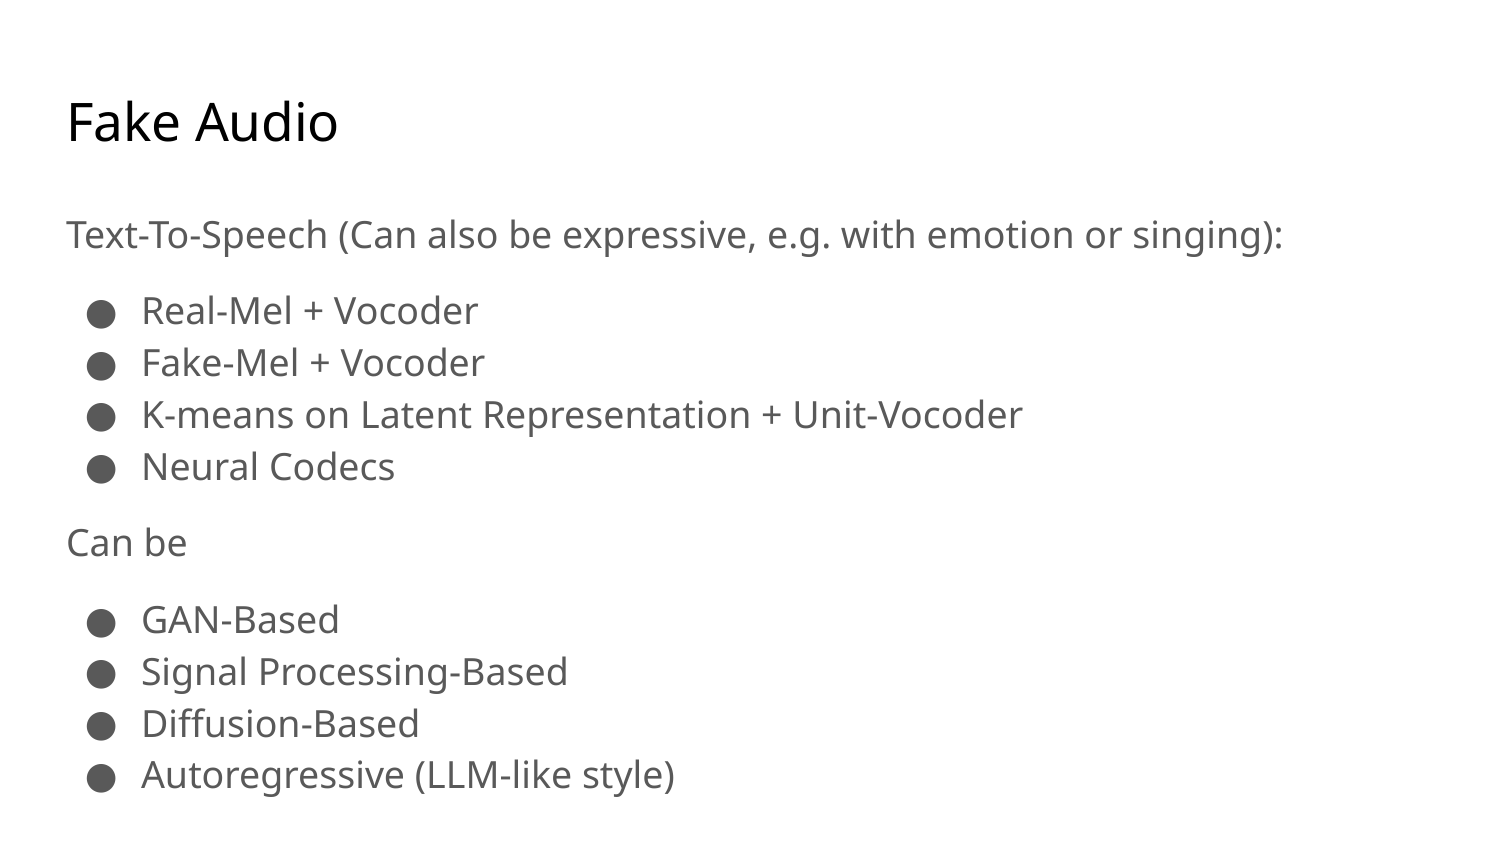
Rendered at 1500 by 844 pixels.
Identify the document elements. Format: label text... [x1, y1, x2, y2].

title Fake Audio [51, 72, 1449, 167]
list Text-To-Speech (Can also be expressive, e.g. with emotion or singing): Real-Mel + Vocoder Fake-Mel + Vocoder K-means on Latent Representation + Unit-Vocoder Neural Codecs Can be GAN-Based Signal Processing-Based Diffusion-Based Autoregressive (LLM-like style) [51, 189, 1449, 822]
